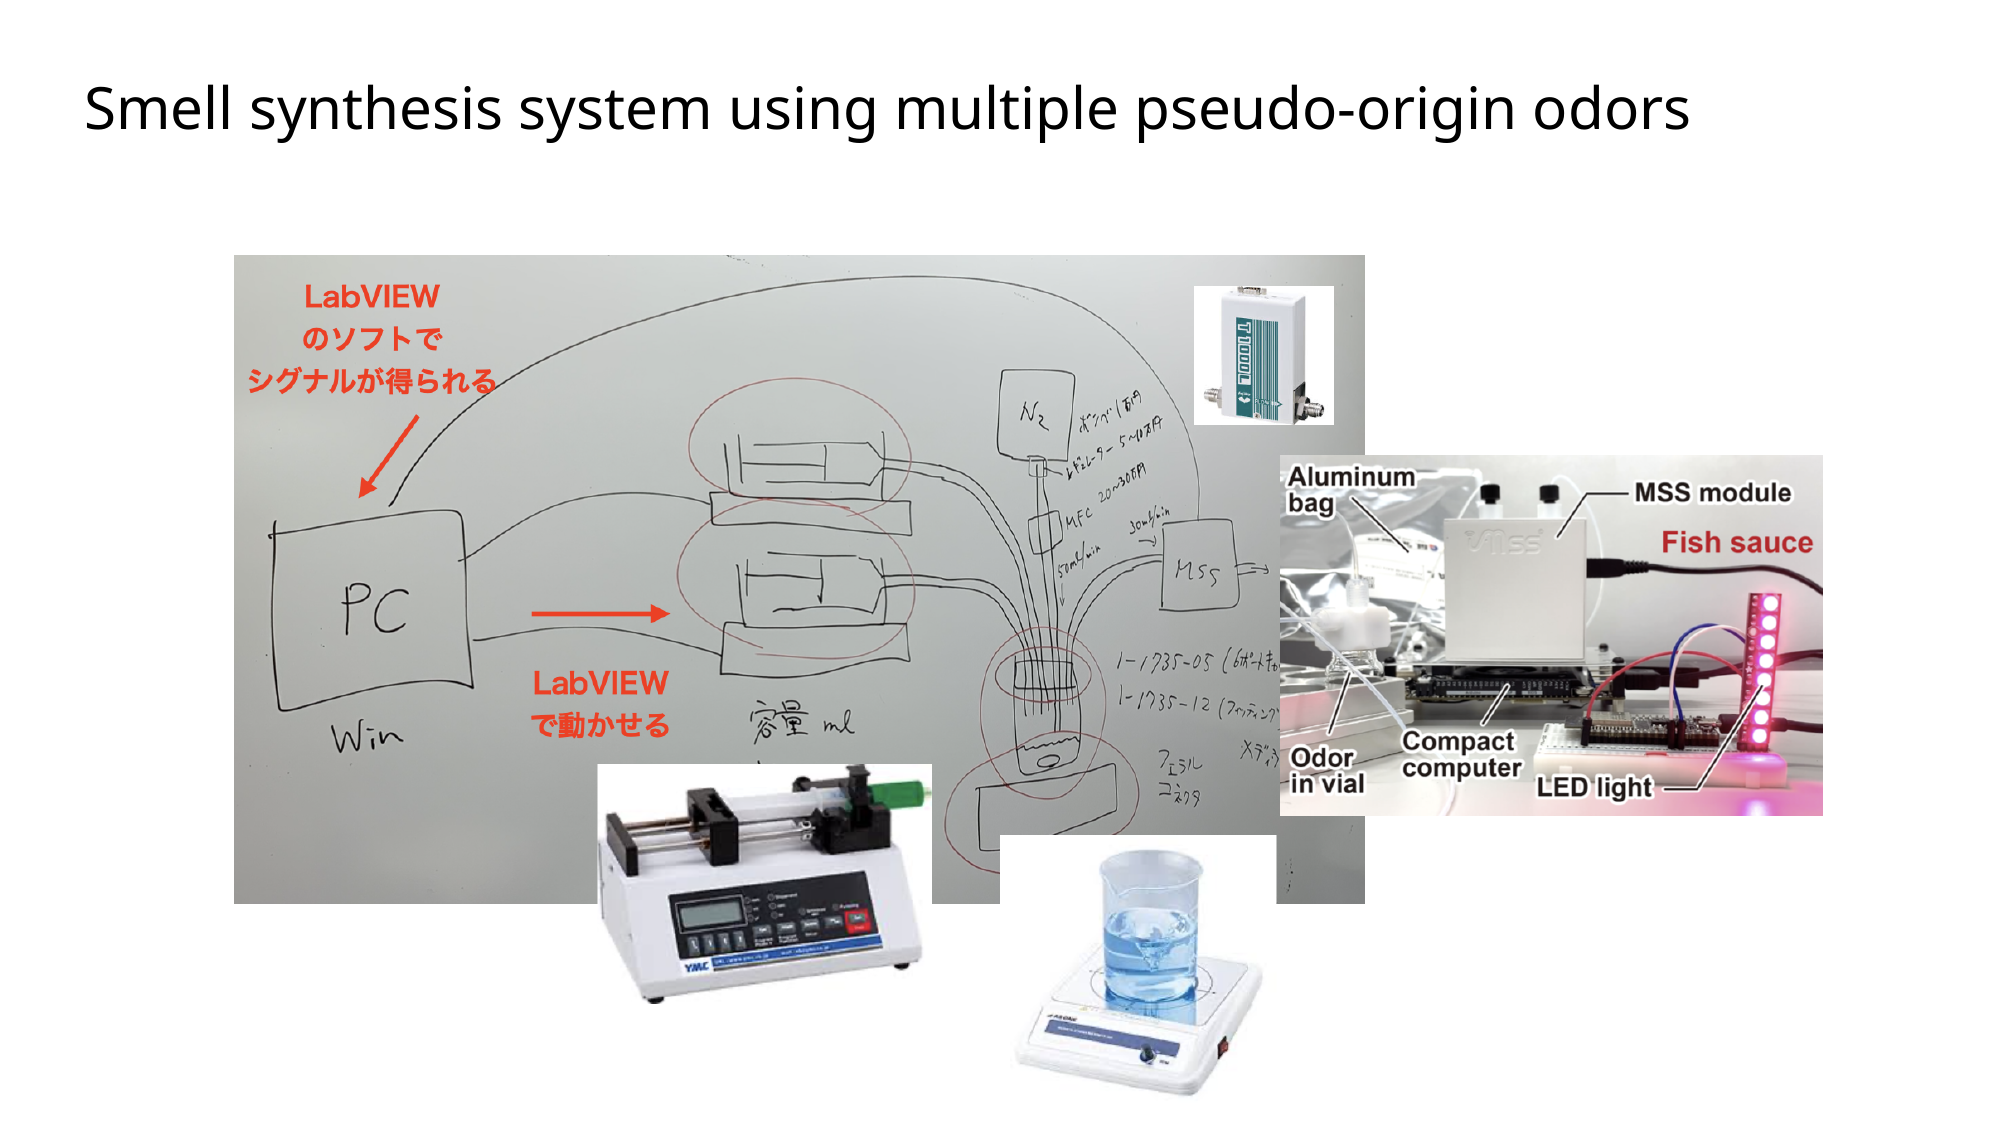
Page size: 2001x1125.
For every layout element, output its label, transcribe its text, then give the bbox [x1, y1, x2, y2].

picture [205, 228, 1848, 1103]
text_box Smell synthesis system using multiple pseudo-origin odors [69, 63, 1780, 149]
